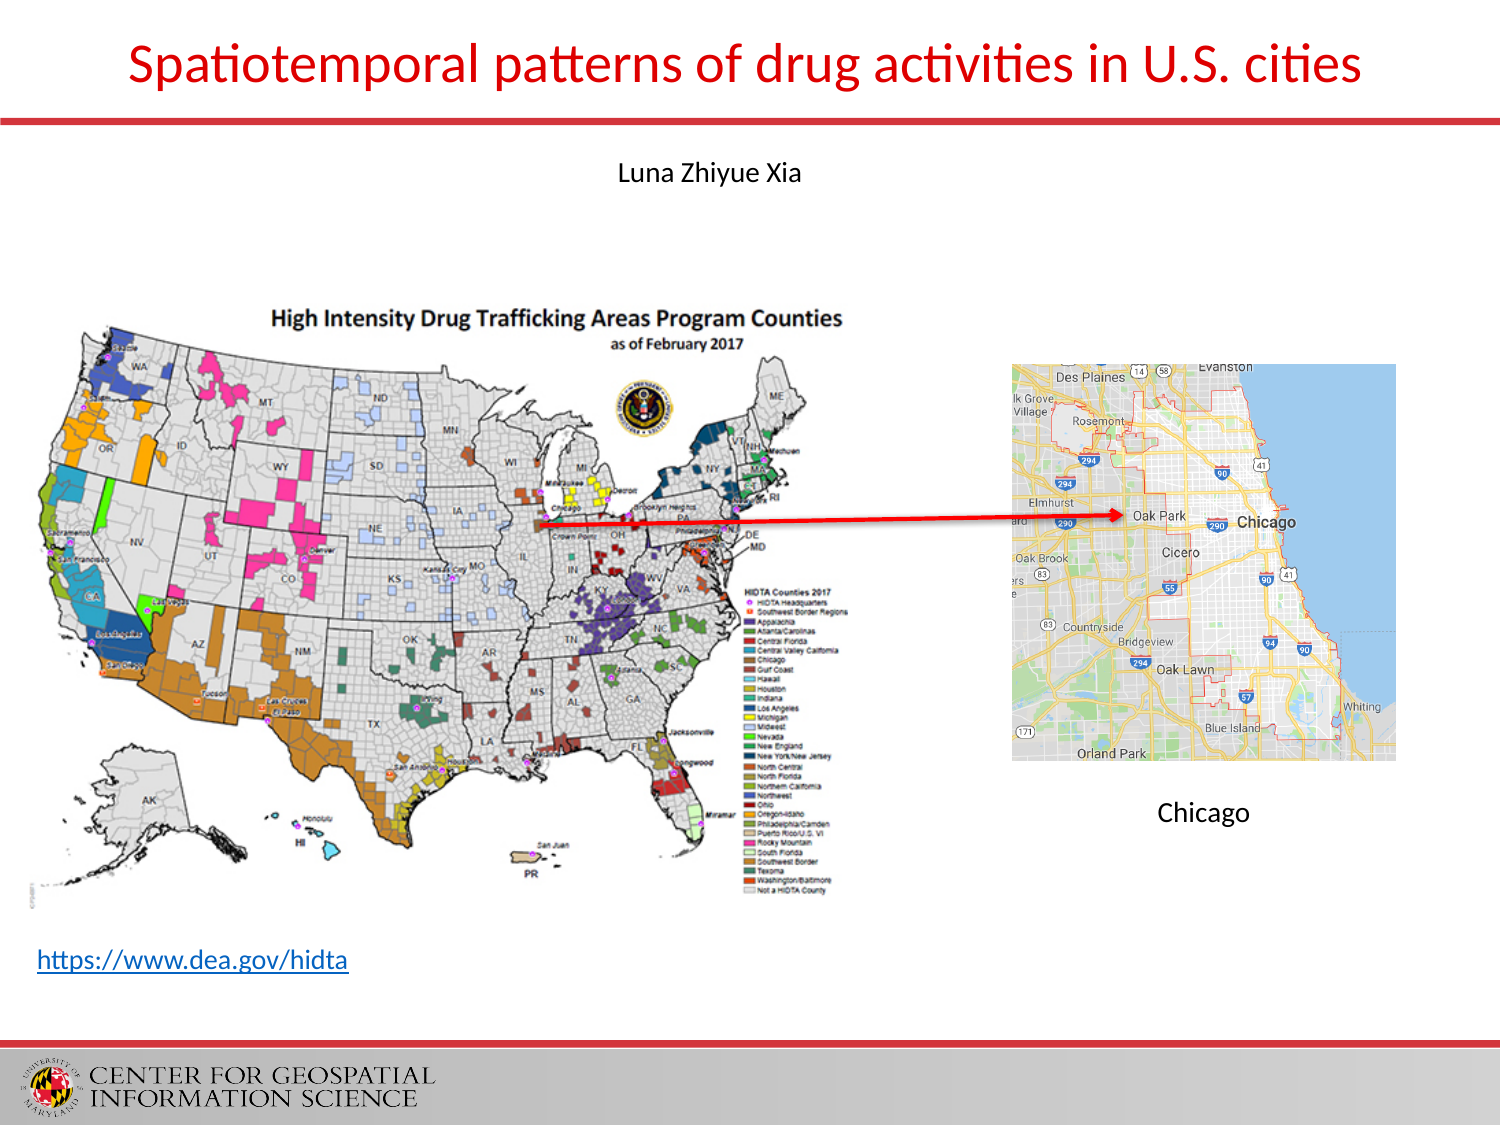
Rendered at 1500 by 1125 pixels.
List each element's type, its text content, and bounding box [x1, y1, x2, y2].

text_box Chicago [1049, 785, 1359, 836]
picture [18, 292, 848, 914]
text_box Luna Zhiyue Xia [171, 146, 1250, 196]
picture [1011, 363, 1397, 761]
text_box Spatiotemporal patterns of drug activities in U.S. cities [66, 4, 1427, 103]
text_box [539, 514, 1124, 526]
text_box https://www.dea.gov/hidta [22, 934, 364, 983]
picture [20, 1058, 436, 1117]
